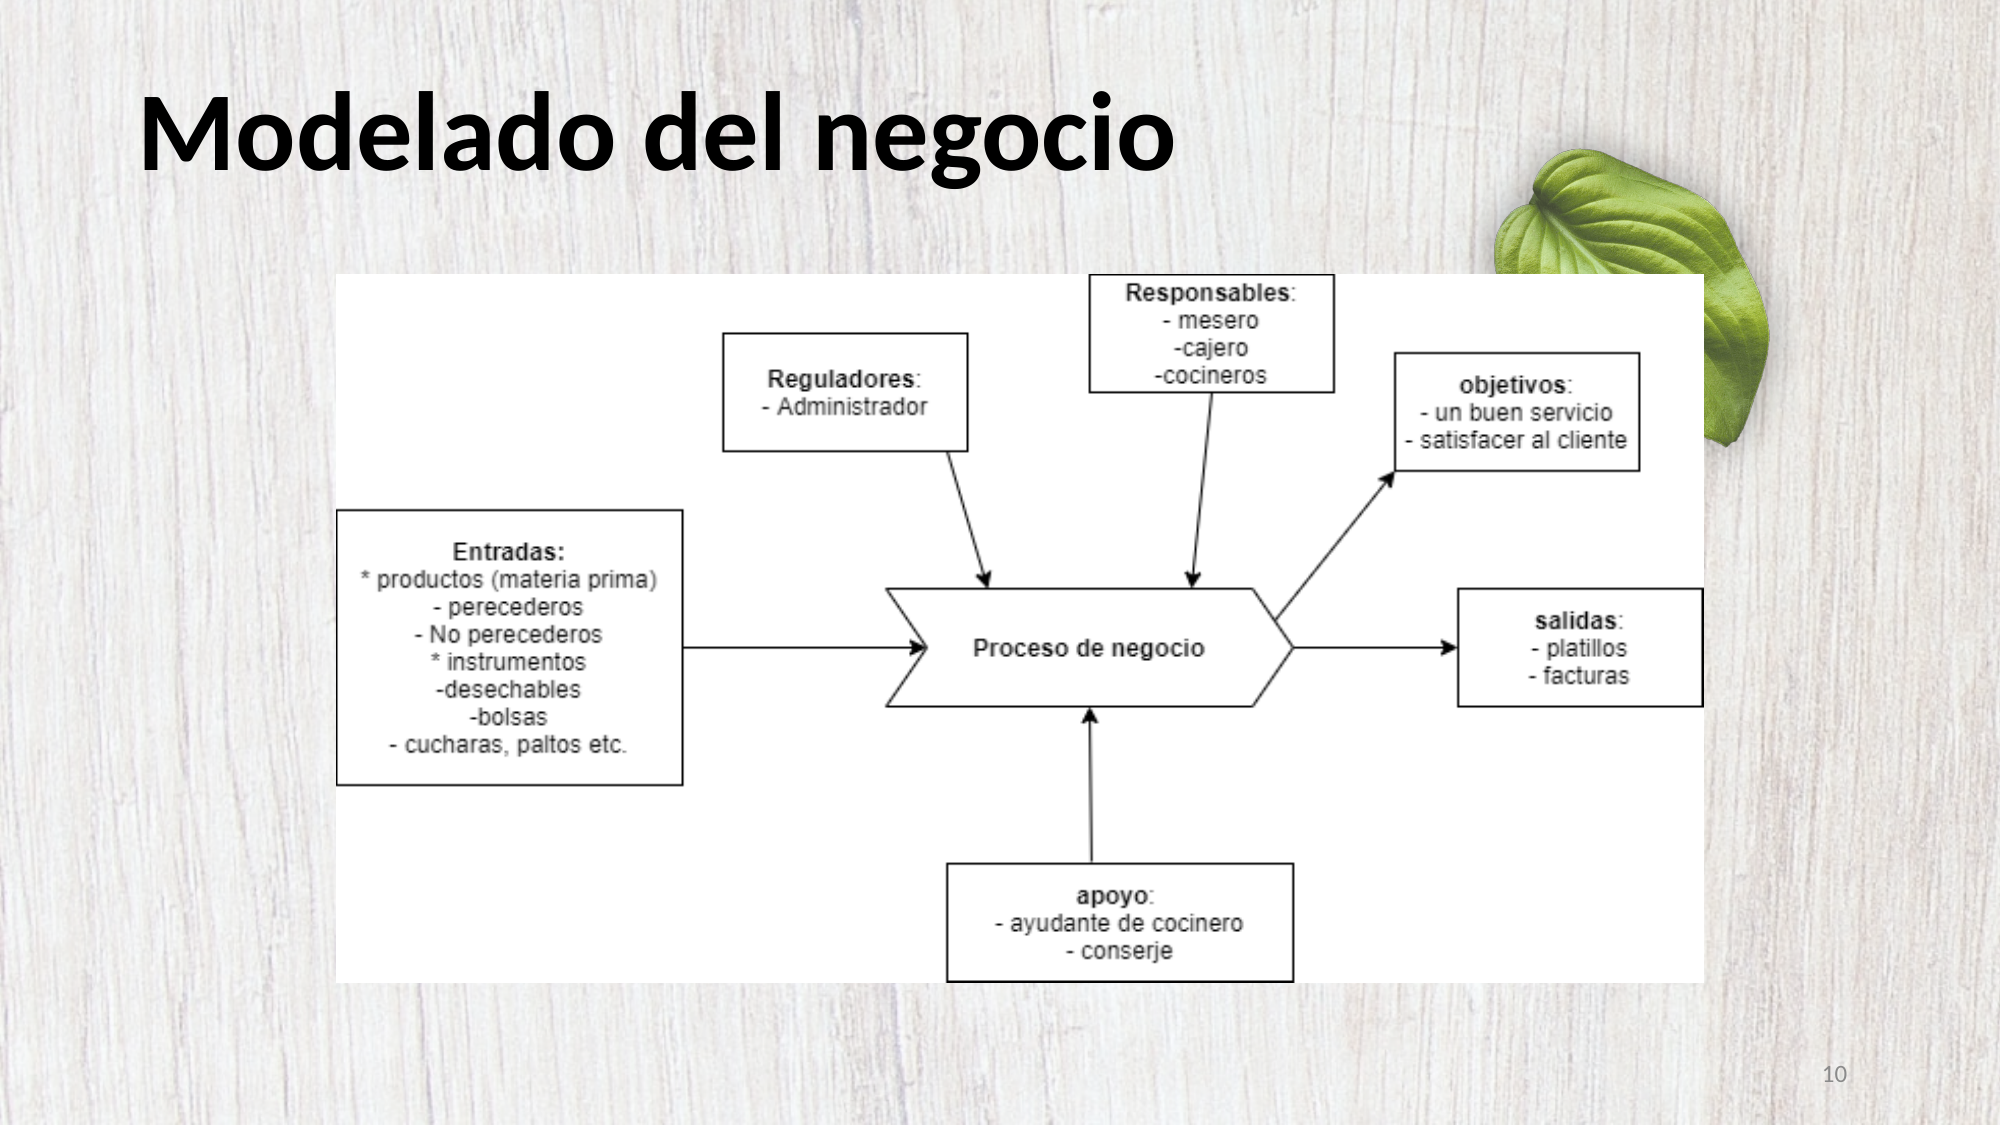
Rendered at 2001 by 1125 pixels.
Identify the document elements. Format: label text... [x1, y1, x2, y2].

title Modelado del negocio [137, 64, 1863, 203]
picture [336, 88, 1820, 983]
slide_number 10 [1412, 1042, 1863, 1103]
